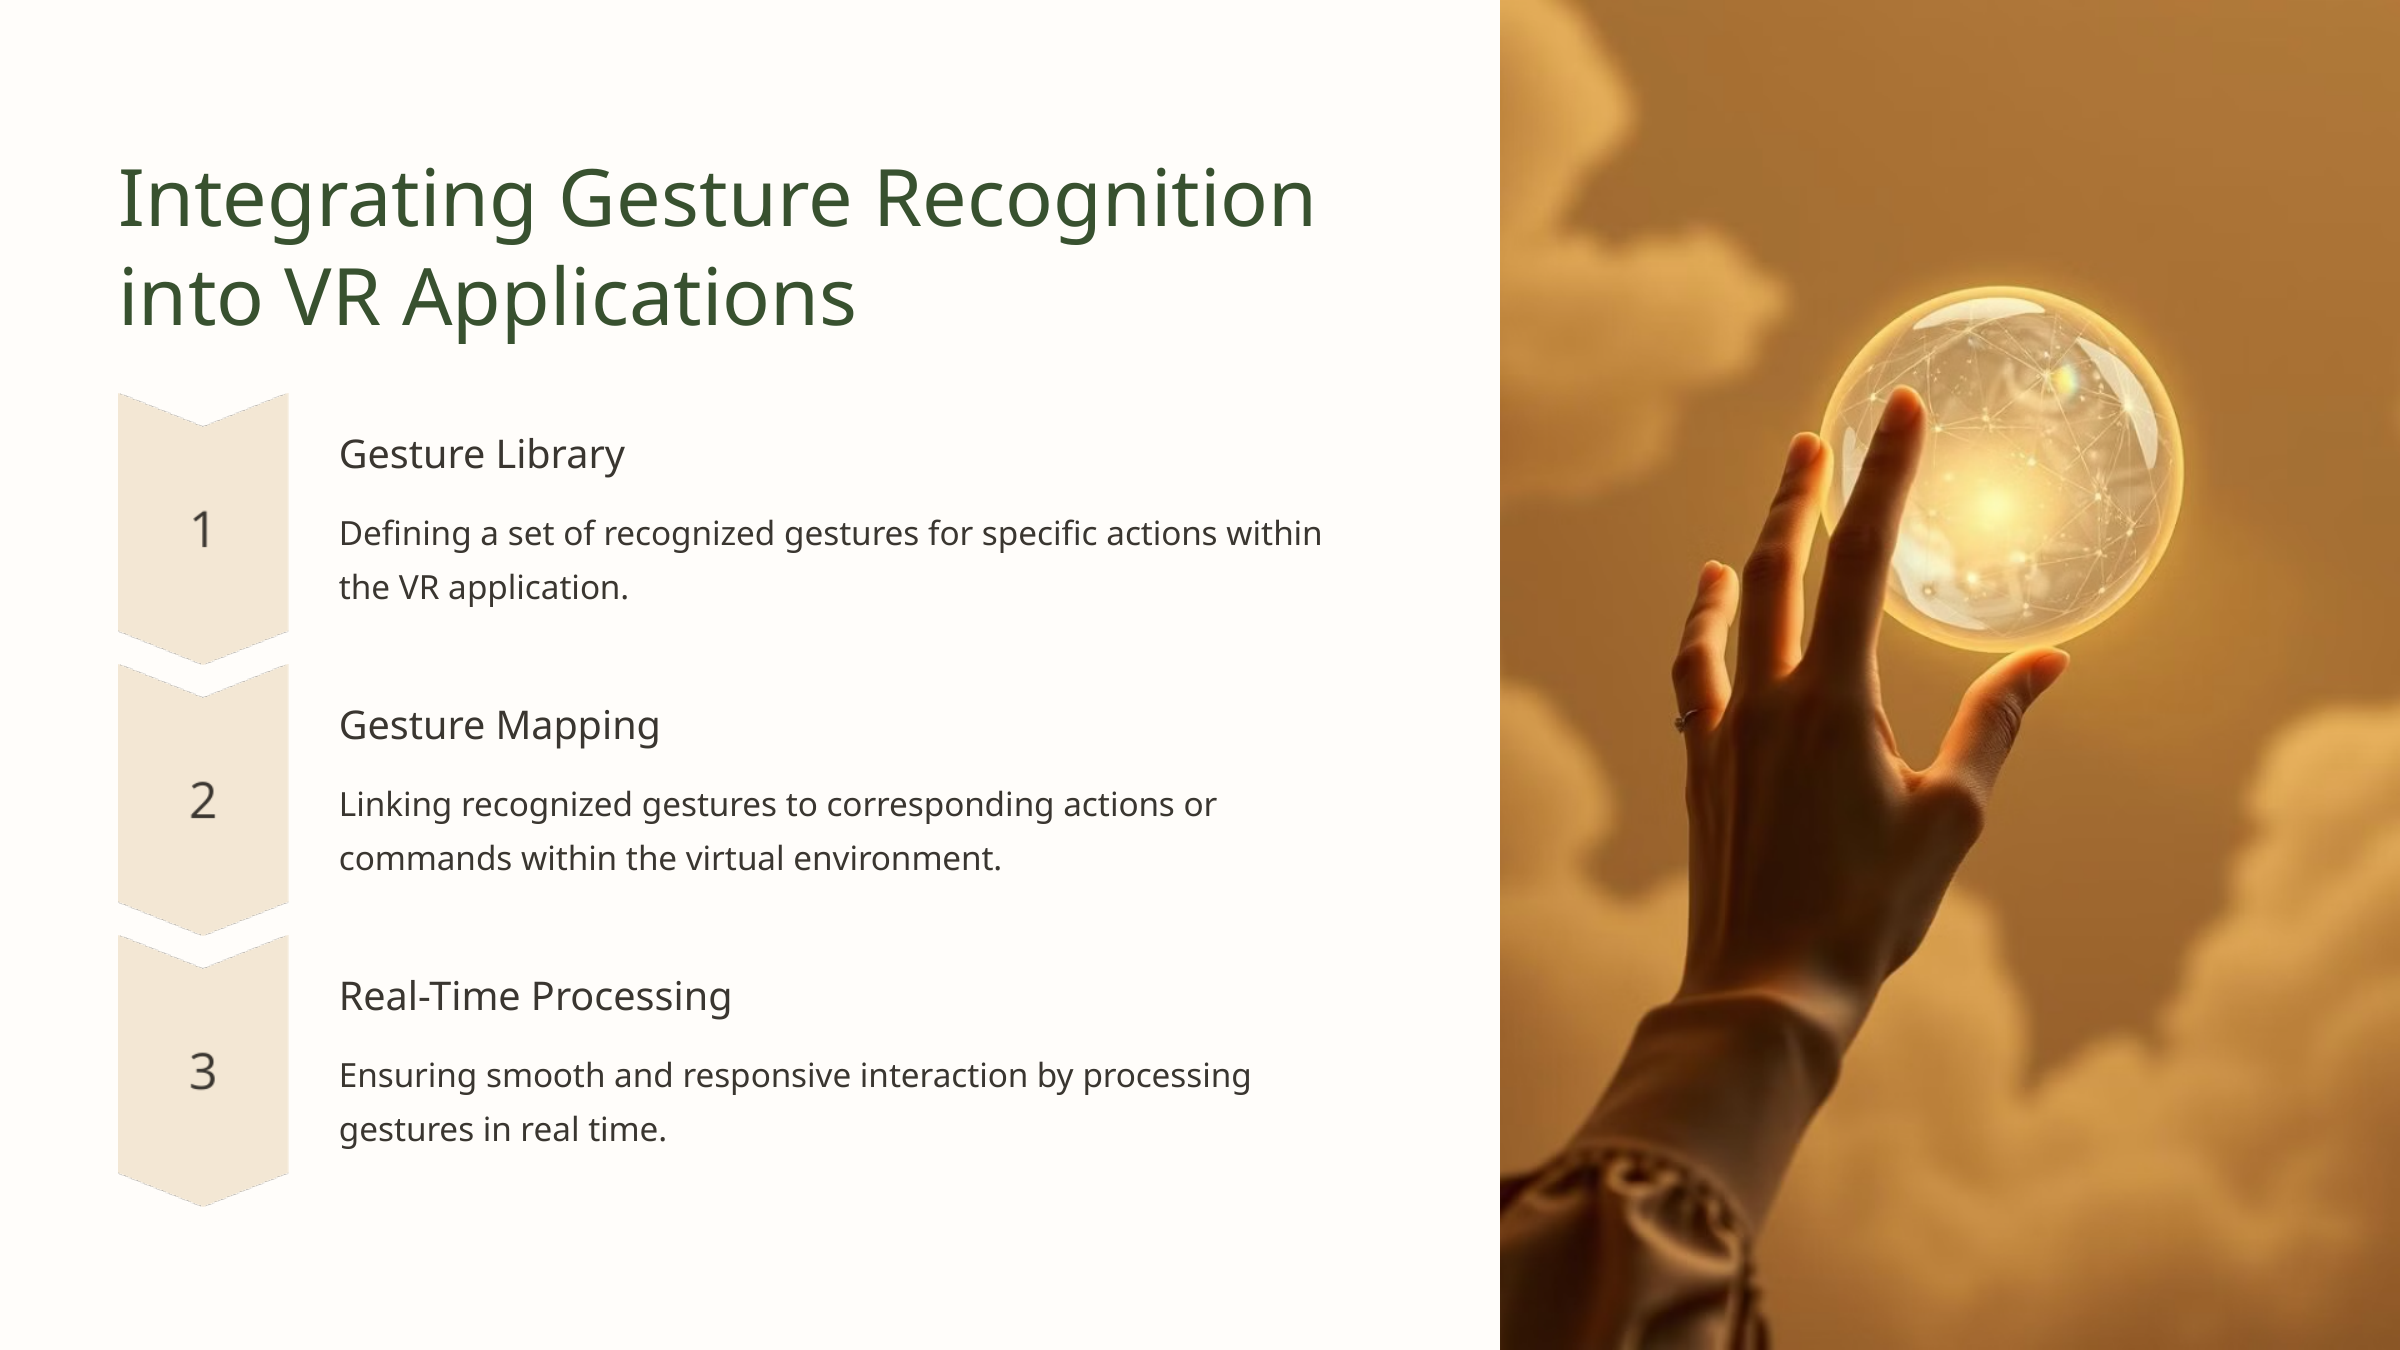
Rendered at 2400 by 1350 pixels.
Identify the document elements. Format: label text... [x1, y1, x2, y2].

text_box Gesture Mapping [338, 698, 738, 749]
picture [118, 393, 289, 1207]
text_box Integrating Gesture Recognition into VR Applications [118, 143, 1382, 343]
text_box Real-Time Processing [338, 969, 740, 1020]
text_box Linking recognized gestures to corresponding actions or commands within the virtual environment. [338, 768, 1382, 878]
picture [1499, 0, 2400, 1350]
text_box Defining a set of recognized gestures for specific actions within the VR application. [338, 497, 1382, 606]
text_box Gesture Library [338, 427, 738, 477]
text_box Ensuring smooth and responsive interaction by processing gestures in real time. [338, 1039, 1382, 1149]
